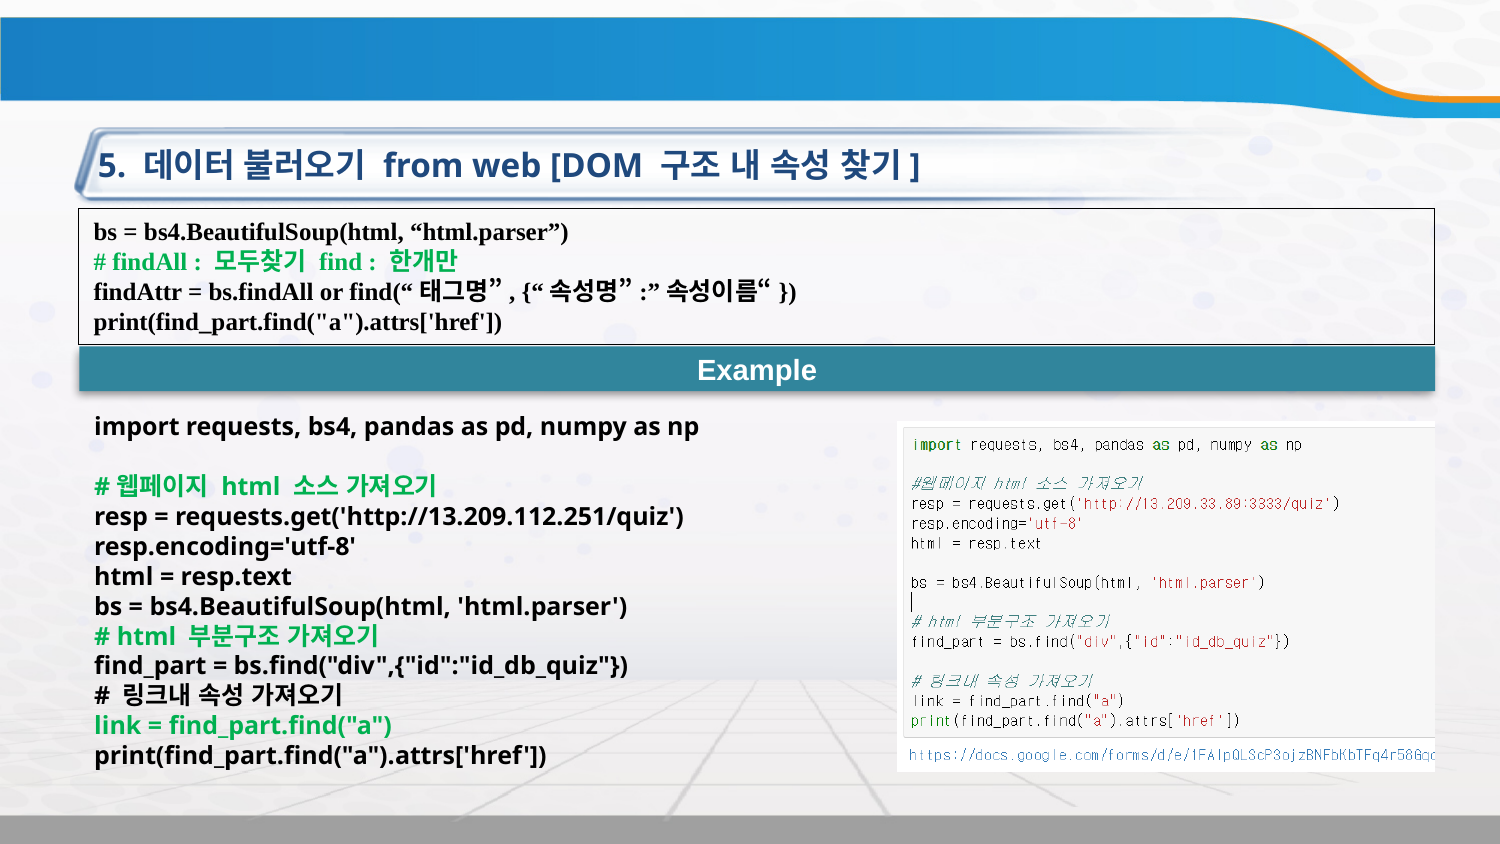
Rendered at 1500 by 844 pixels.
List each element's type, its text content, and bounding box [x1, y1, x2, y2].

text_box bs = bs4.BeautifulSoup(html, “html.parser”) # findAll : 모두찾기 find : 한개만 findAttr = bs.findAll or find(“태그명”, {“속성명”:”속성이름“}) print(find_part.find("a").attrs['href']) [78, 208, 1435, 344]
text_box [74, 126, 1289, 208]
text_box import requests, bs4, pandas as pd, numpy as np #웹페이지 html 소스 가져오기 resp = requests.get('http://13.209.112.251/quiz') resp.encoding='utf-8' html = resp.text bs = bs4.BeautifulSoup(html, 'html.parser') # html 부분구조 가져오기 find_part = bs.find("div",{"id":"id_db_quiz"}) # 링크내 속성 가져오기 link = find_part.find("a") print(find_part.find("a").attrs['href']) [79, 402, 774, 777]
picture [0, 0, 1500, 844]
text_box Example [77, 344, 1437, 393]
text_box 2. Pandas 라이브러리를 활용한 데이터 수집 [29, 0, 1175, 103]
